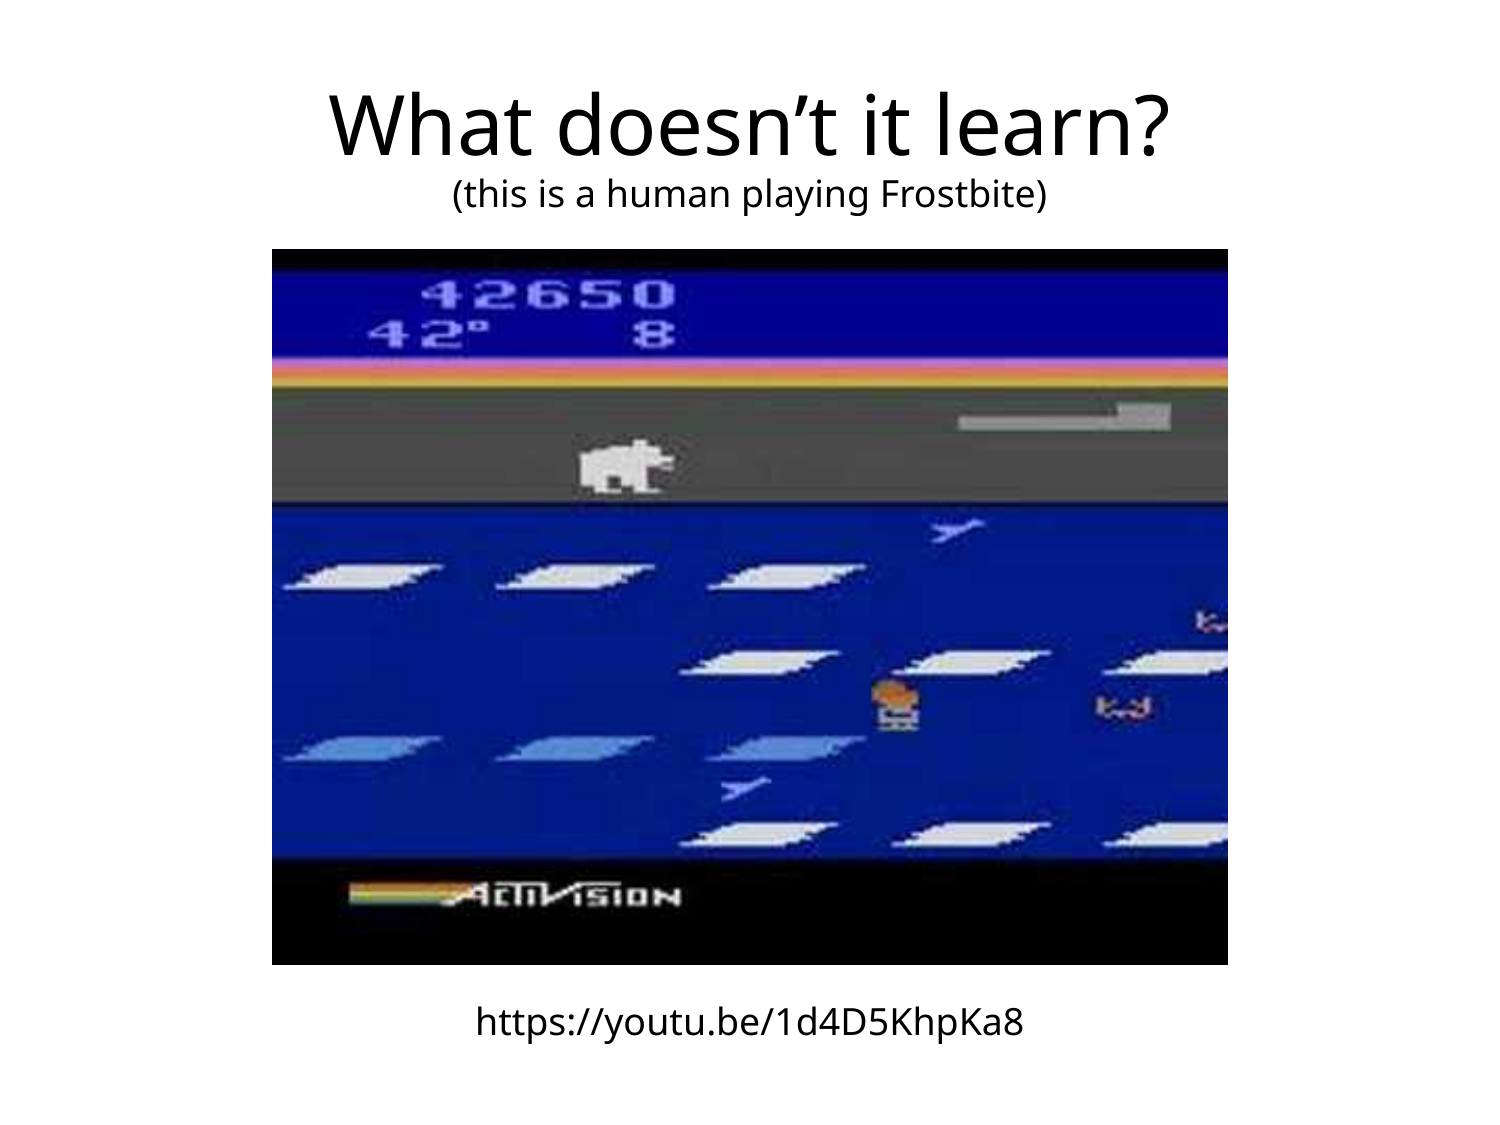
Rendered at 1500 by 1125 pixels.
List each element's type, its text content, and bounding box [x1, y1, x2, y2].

text_box (this is a human playing Frostbite) [437, 162, 1063, 223]
text_box https://youtu.be/1d4D5KhpKa8 [460, 990, 1040, 1050]
title What doesn’t it learn? [103, 59, 1397, 198]
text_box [271, 248, 1229, 965]
